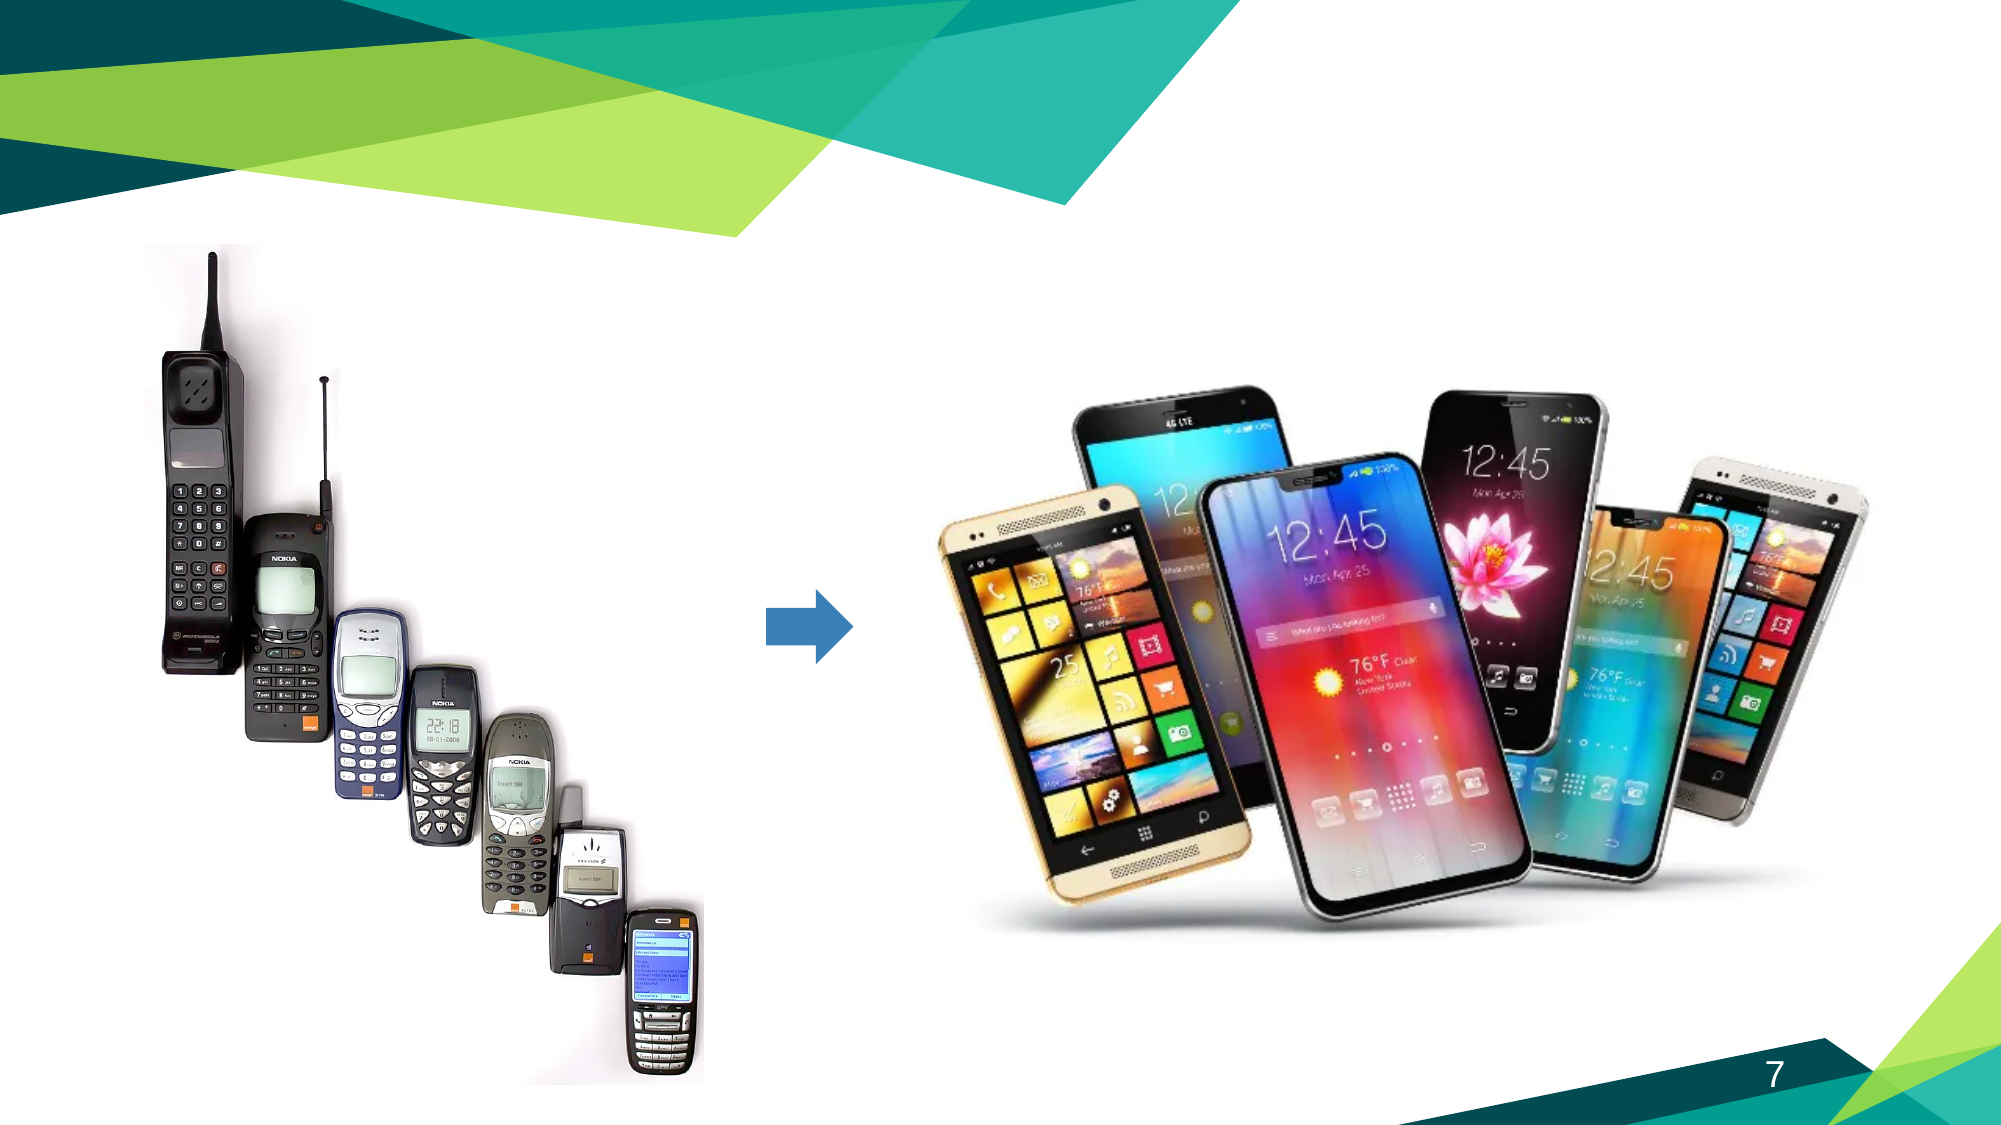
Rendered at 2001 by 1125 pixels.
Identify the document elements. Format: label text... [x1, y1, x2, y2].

picture [915, 360, 1885, 968]
text_box [764, 587, 856, 667]
picture [143, 243, 705, 1085]
slide_number 7 [1550, 1042, 2000, 1103]
